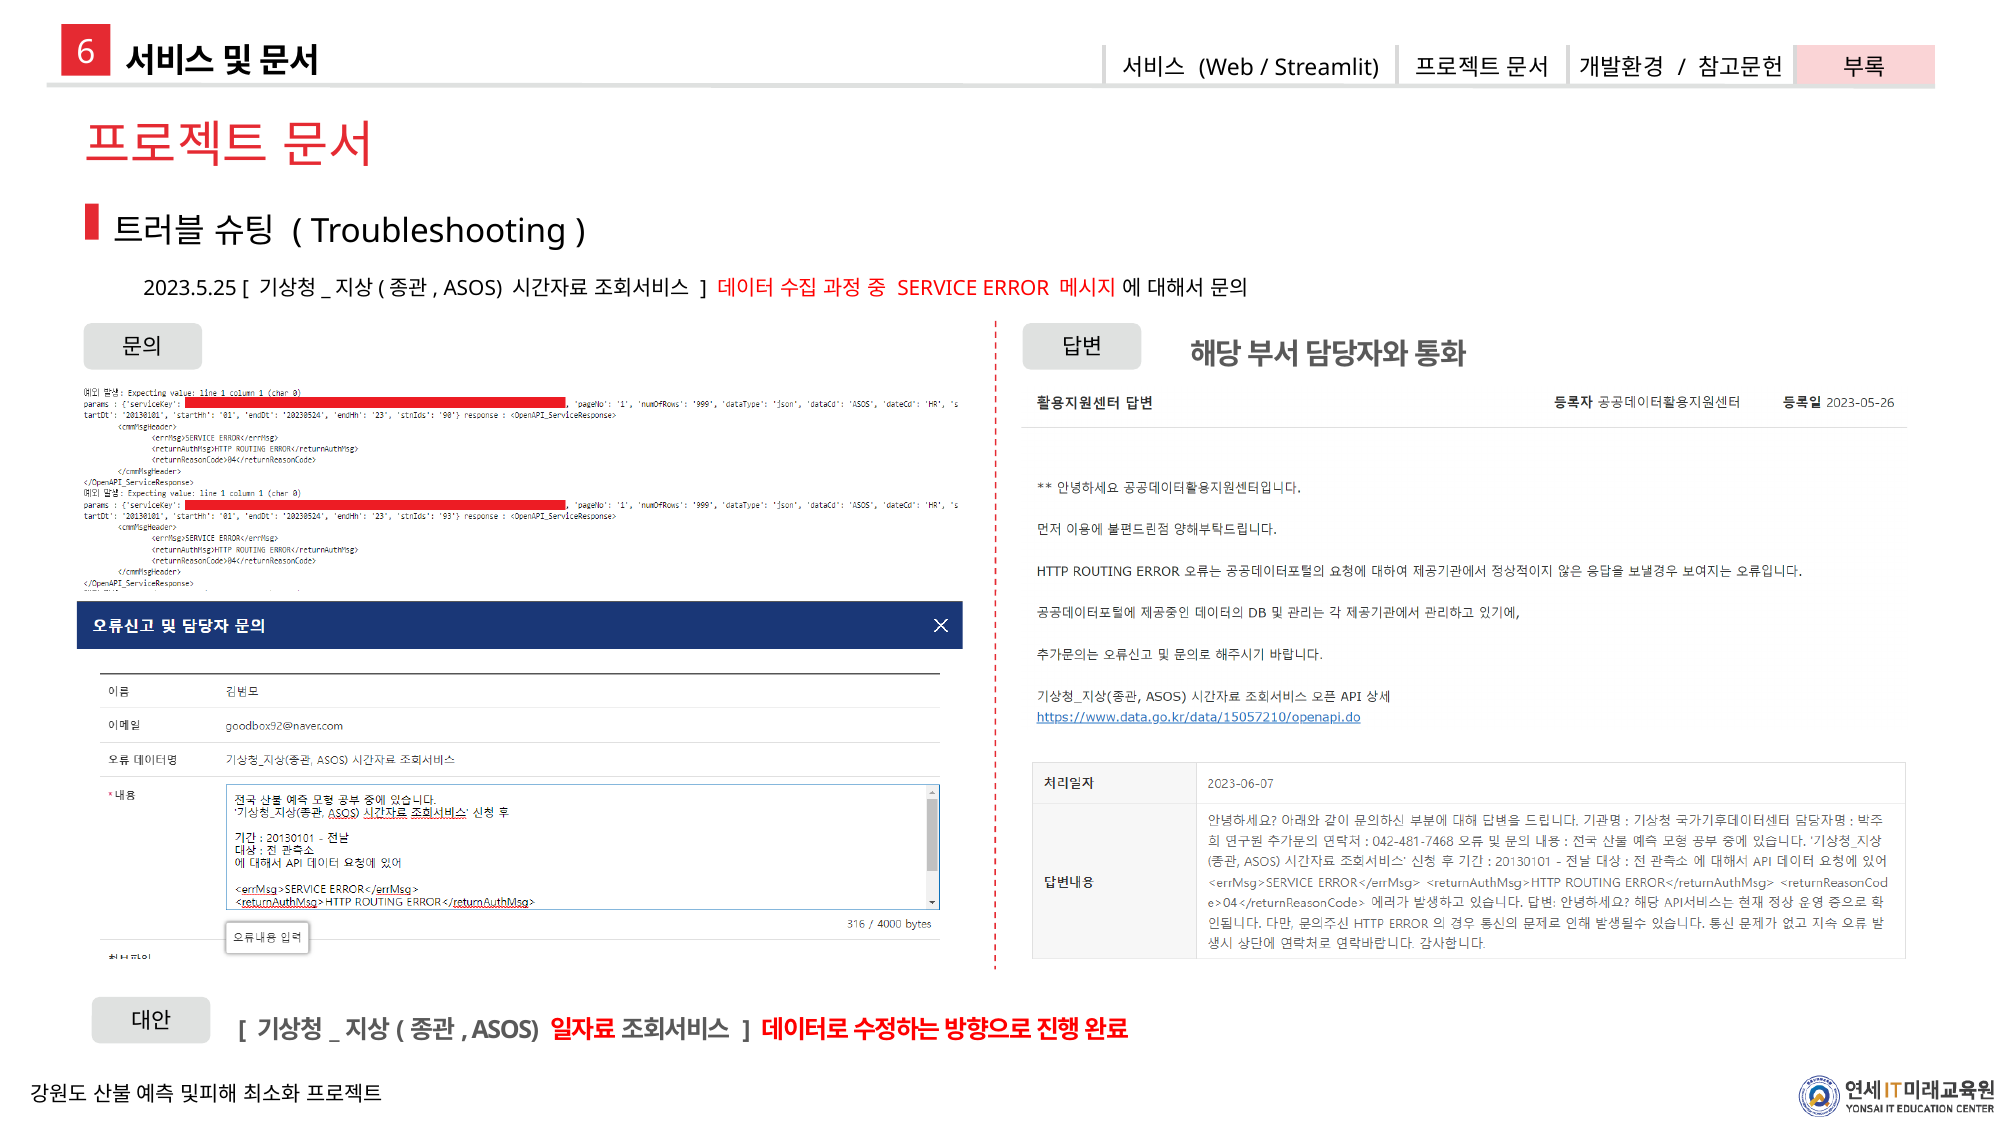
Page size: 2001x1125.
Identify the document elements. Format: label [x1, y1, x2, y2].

picture [1021, 386, 1908, 730]
table_header [1399, 45, 1566, 83]
table_header [1106, 45, 1395, 83]
text_box [30, 1081, 383, 1107]
picture [76, 601, 963, 959]
text_box [61, 24, 321, 81]
text_box [1017, 311, 1940, 372]
table_header [1797, 45, 1935, 83]
table_header [1570, 45, 1793, 83]
text_box [91, 985, 1222, 1046]
picture [83, 386, 963, 591]
text_box [84, 182, 1821, 310]
picture [1798, 1075, 2000, 1117]
text_box [85, 112, 468, 173]
text_box [83, 323, 203, 370]
picture [1029, 762, 1908, 959]
